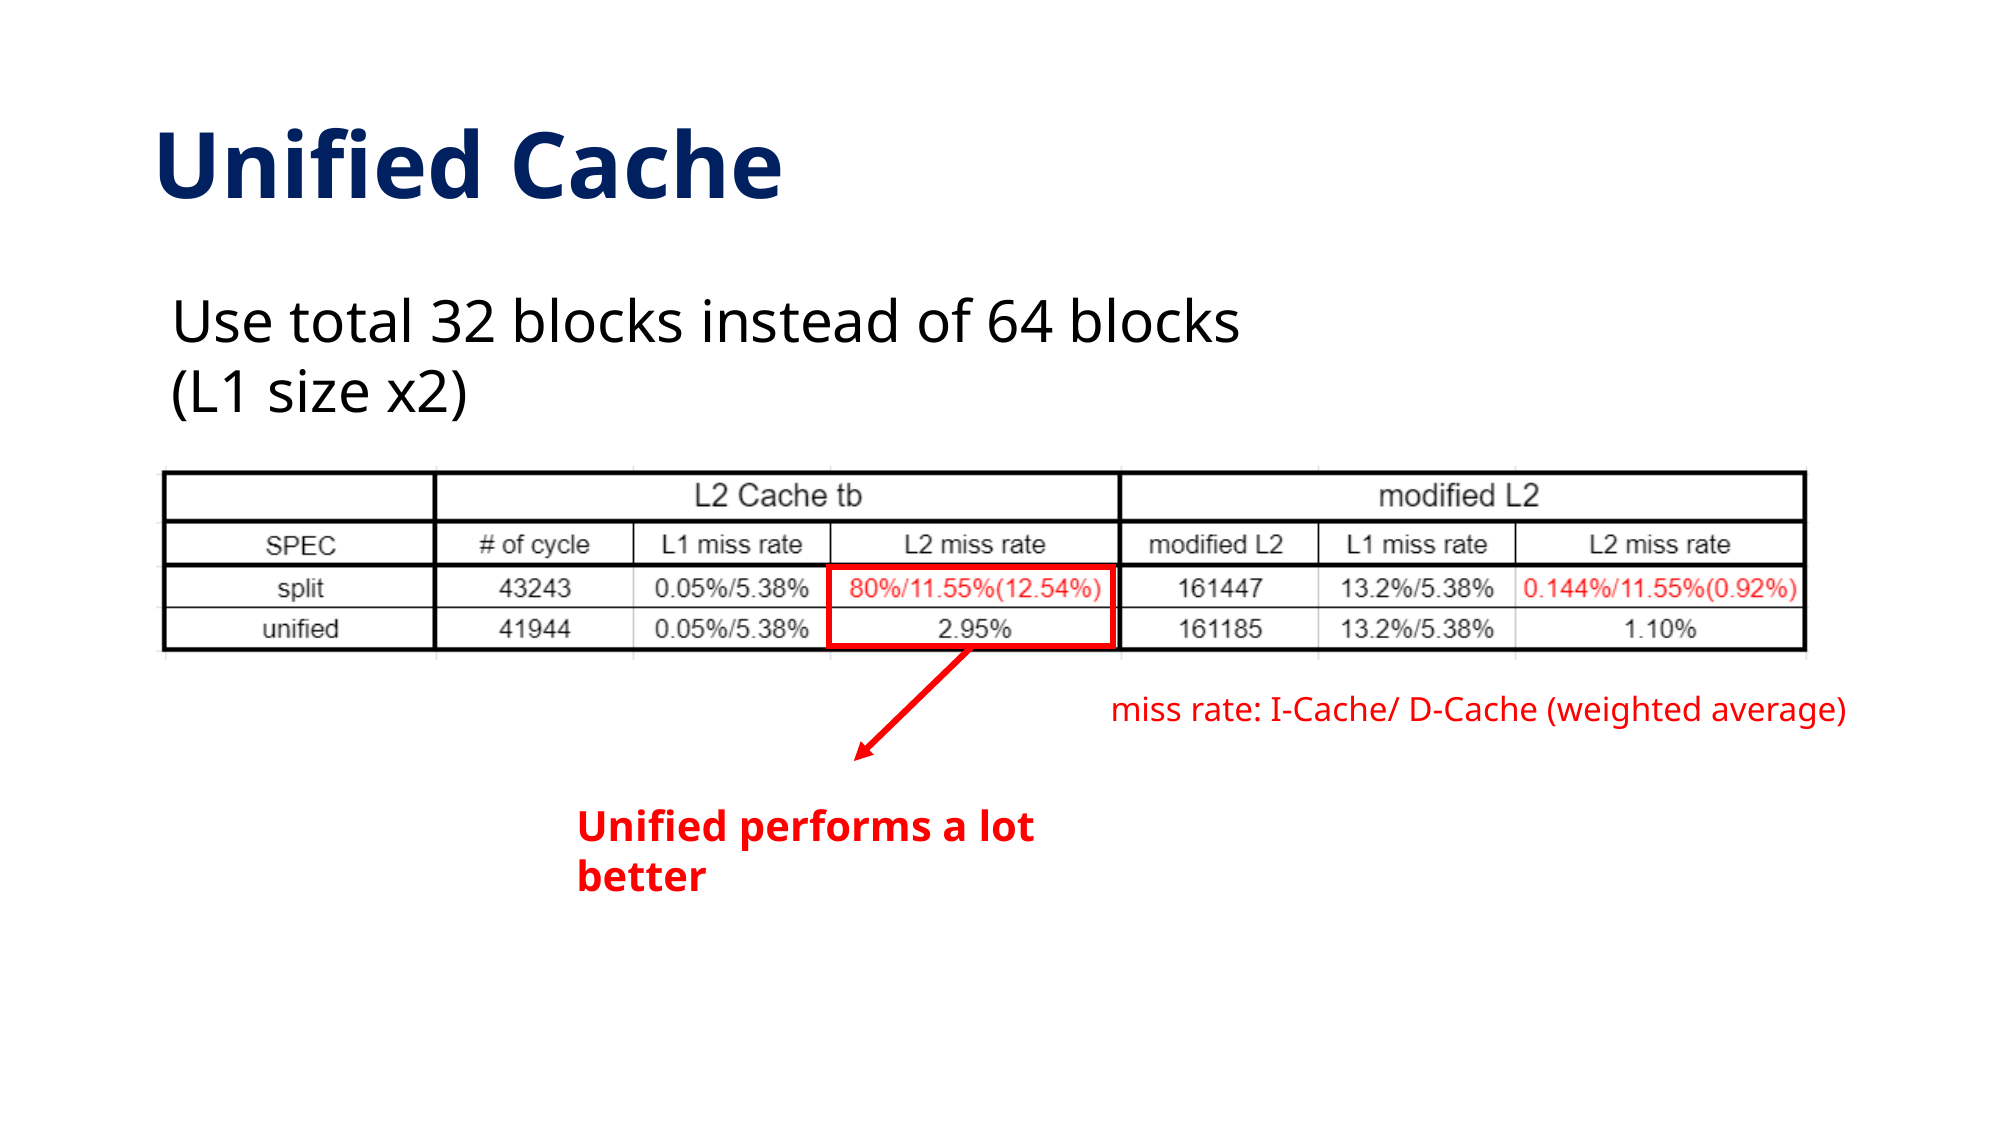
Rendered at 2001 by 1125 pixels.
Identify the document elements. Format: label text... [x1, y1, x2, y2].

picture [156, 466, 1809, 660]
text_box Unified performs a lot better [561, 792, 1085, 908]
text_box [853, 647, 972, 761]
title Unified Cache [137, 59, 1863, 278]
text_box Use total 32 blocks instead of 64 blocks (L1 size x2) [156, 277, 1321, 432]
text_box miss rate: I-Cache/ D-Cache (weighted average) [1095, 681, 1863, 736]
